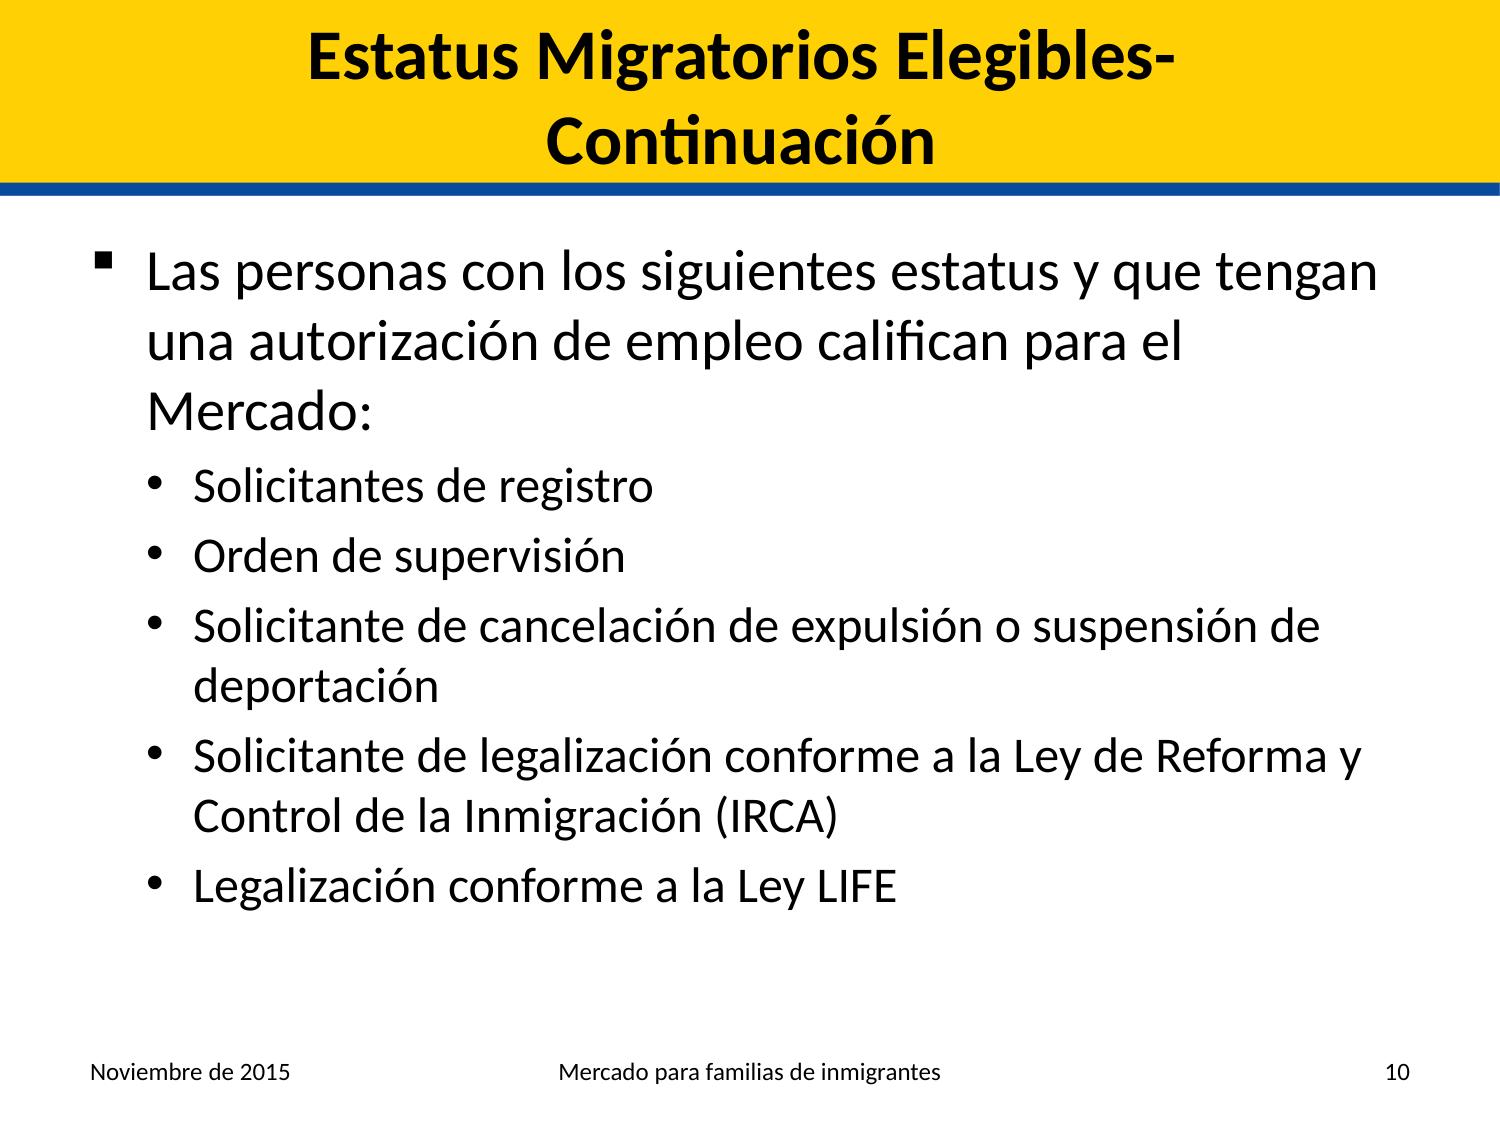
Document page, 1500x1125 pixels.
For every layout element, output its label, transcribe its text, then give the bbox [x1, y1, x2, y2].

text_box Noviembre de 2015 [75, 1040, 425, 1100]
title Estatus Migratorios Elegibles- Continuación [75, 0, 1425, 188]
text_box Mercado para familias de inmigrantes [425, 1040, 1074, 1100]
text_box 10 [1074, 1040, 1425, 1100]
list Las personas con los siguientes estatus y que tengan una autorización de empleo califican para el Mercado: Solicitantes de registro Orden de supervisión Solicitante de cancelación de expulsión o suspensión de deportación Solicitante de legalización conforme a la Ley de Reforma y Control de la Inmigración (IRCA) Legalización conforme a la Ley LIFE [75, 224, 1425, 968]
